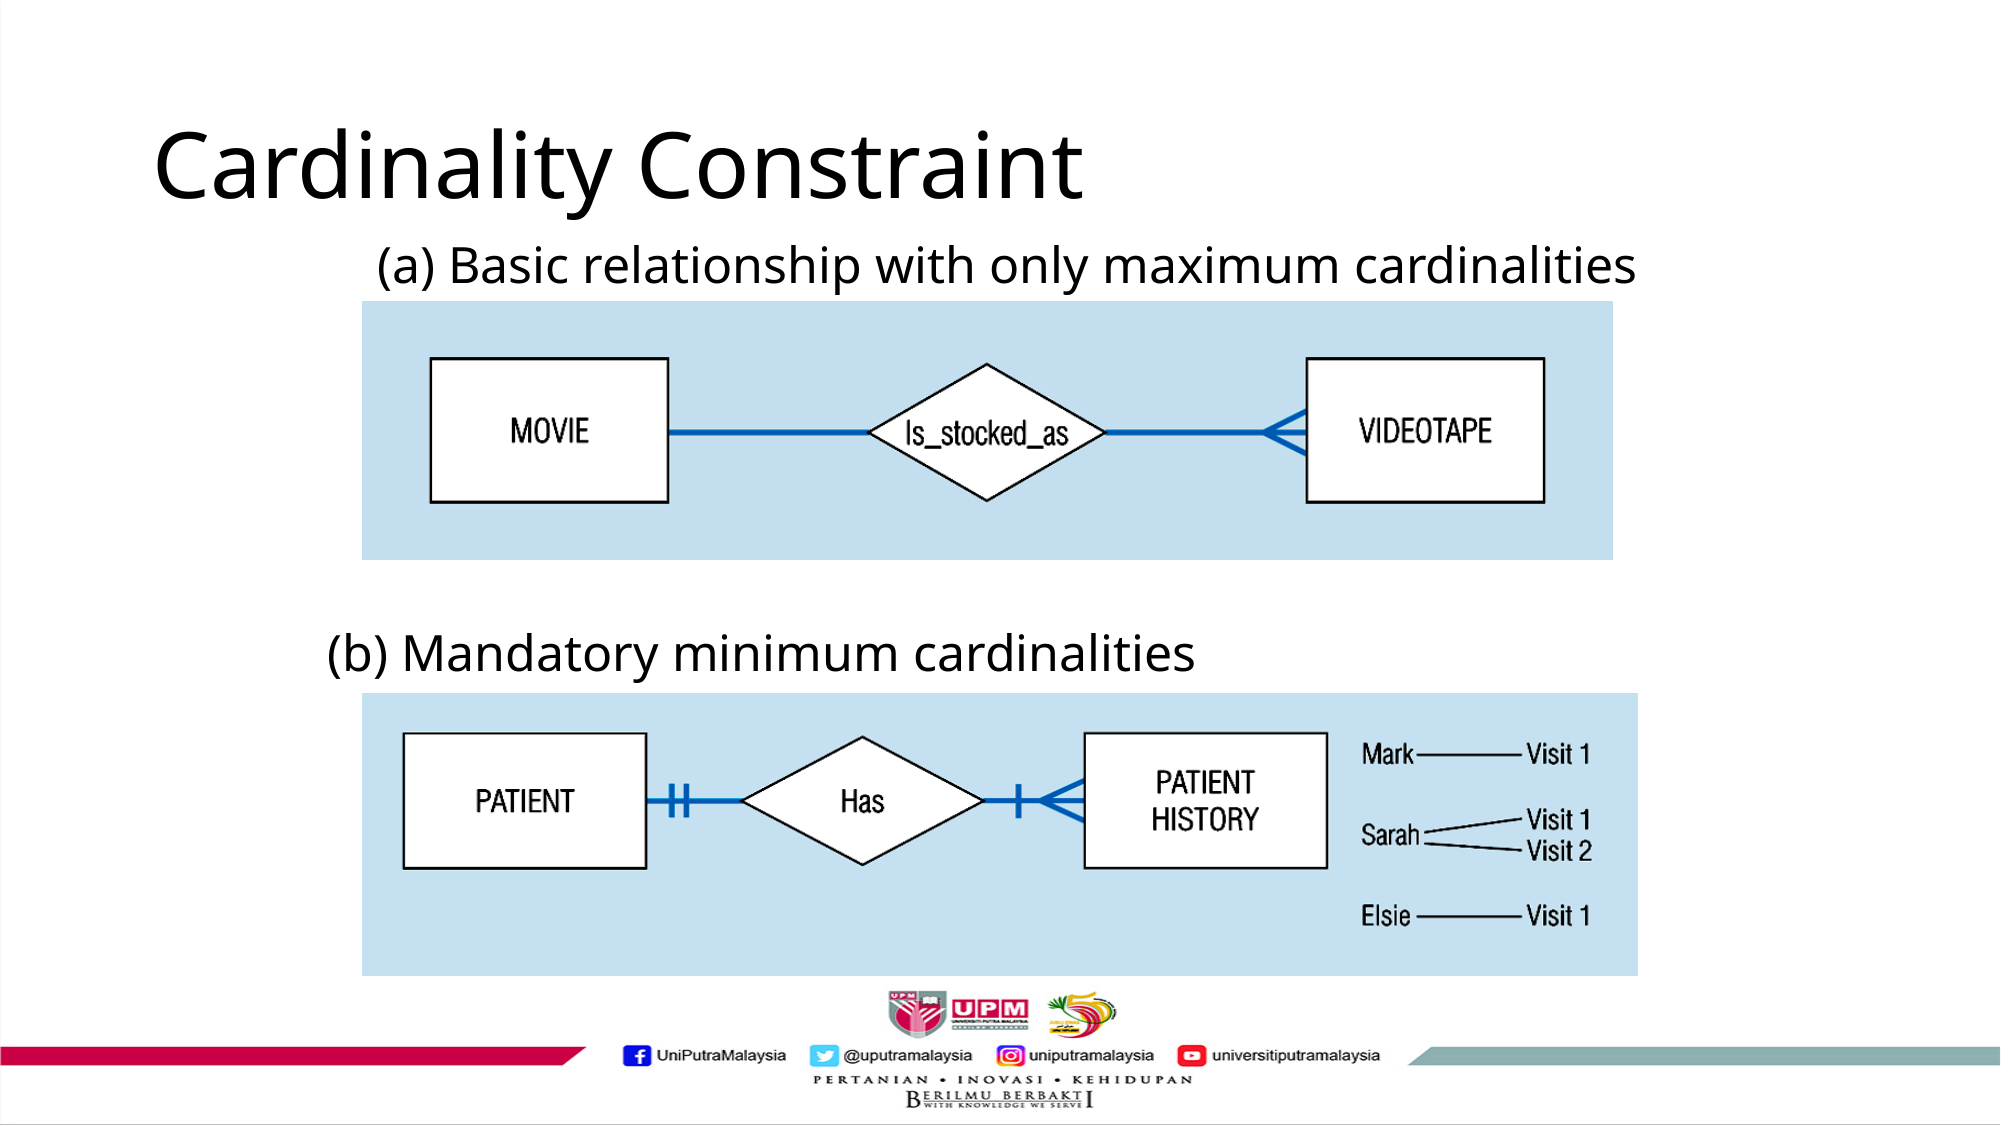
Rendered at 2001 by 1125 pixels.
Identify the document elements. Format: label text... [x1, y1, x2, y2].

title Cardinality Constraint [137, 59, 1863, 278]
text_box (b) Mandatory minimum cardinalities [313, 614, 1212, 689]
text_box (a) Basic relationship with only maximum cardinalities showing [362, 225, 1688, 361]
picture [0, 0, 2001, 1125]
